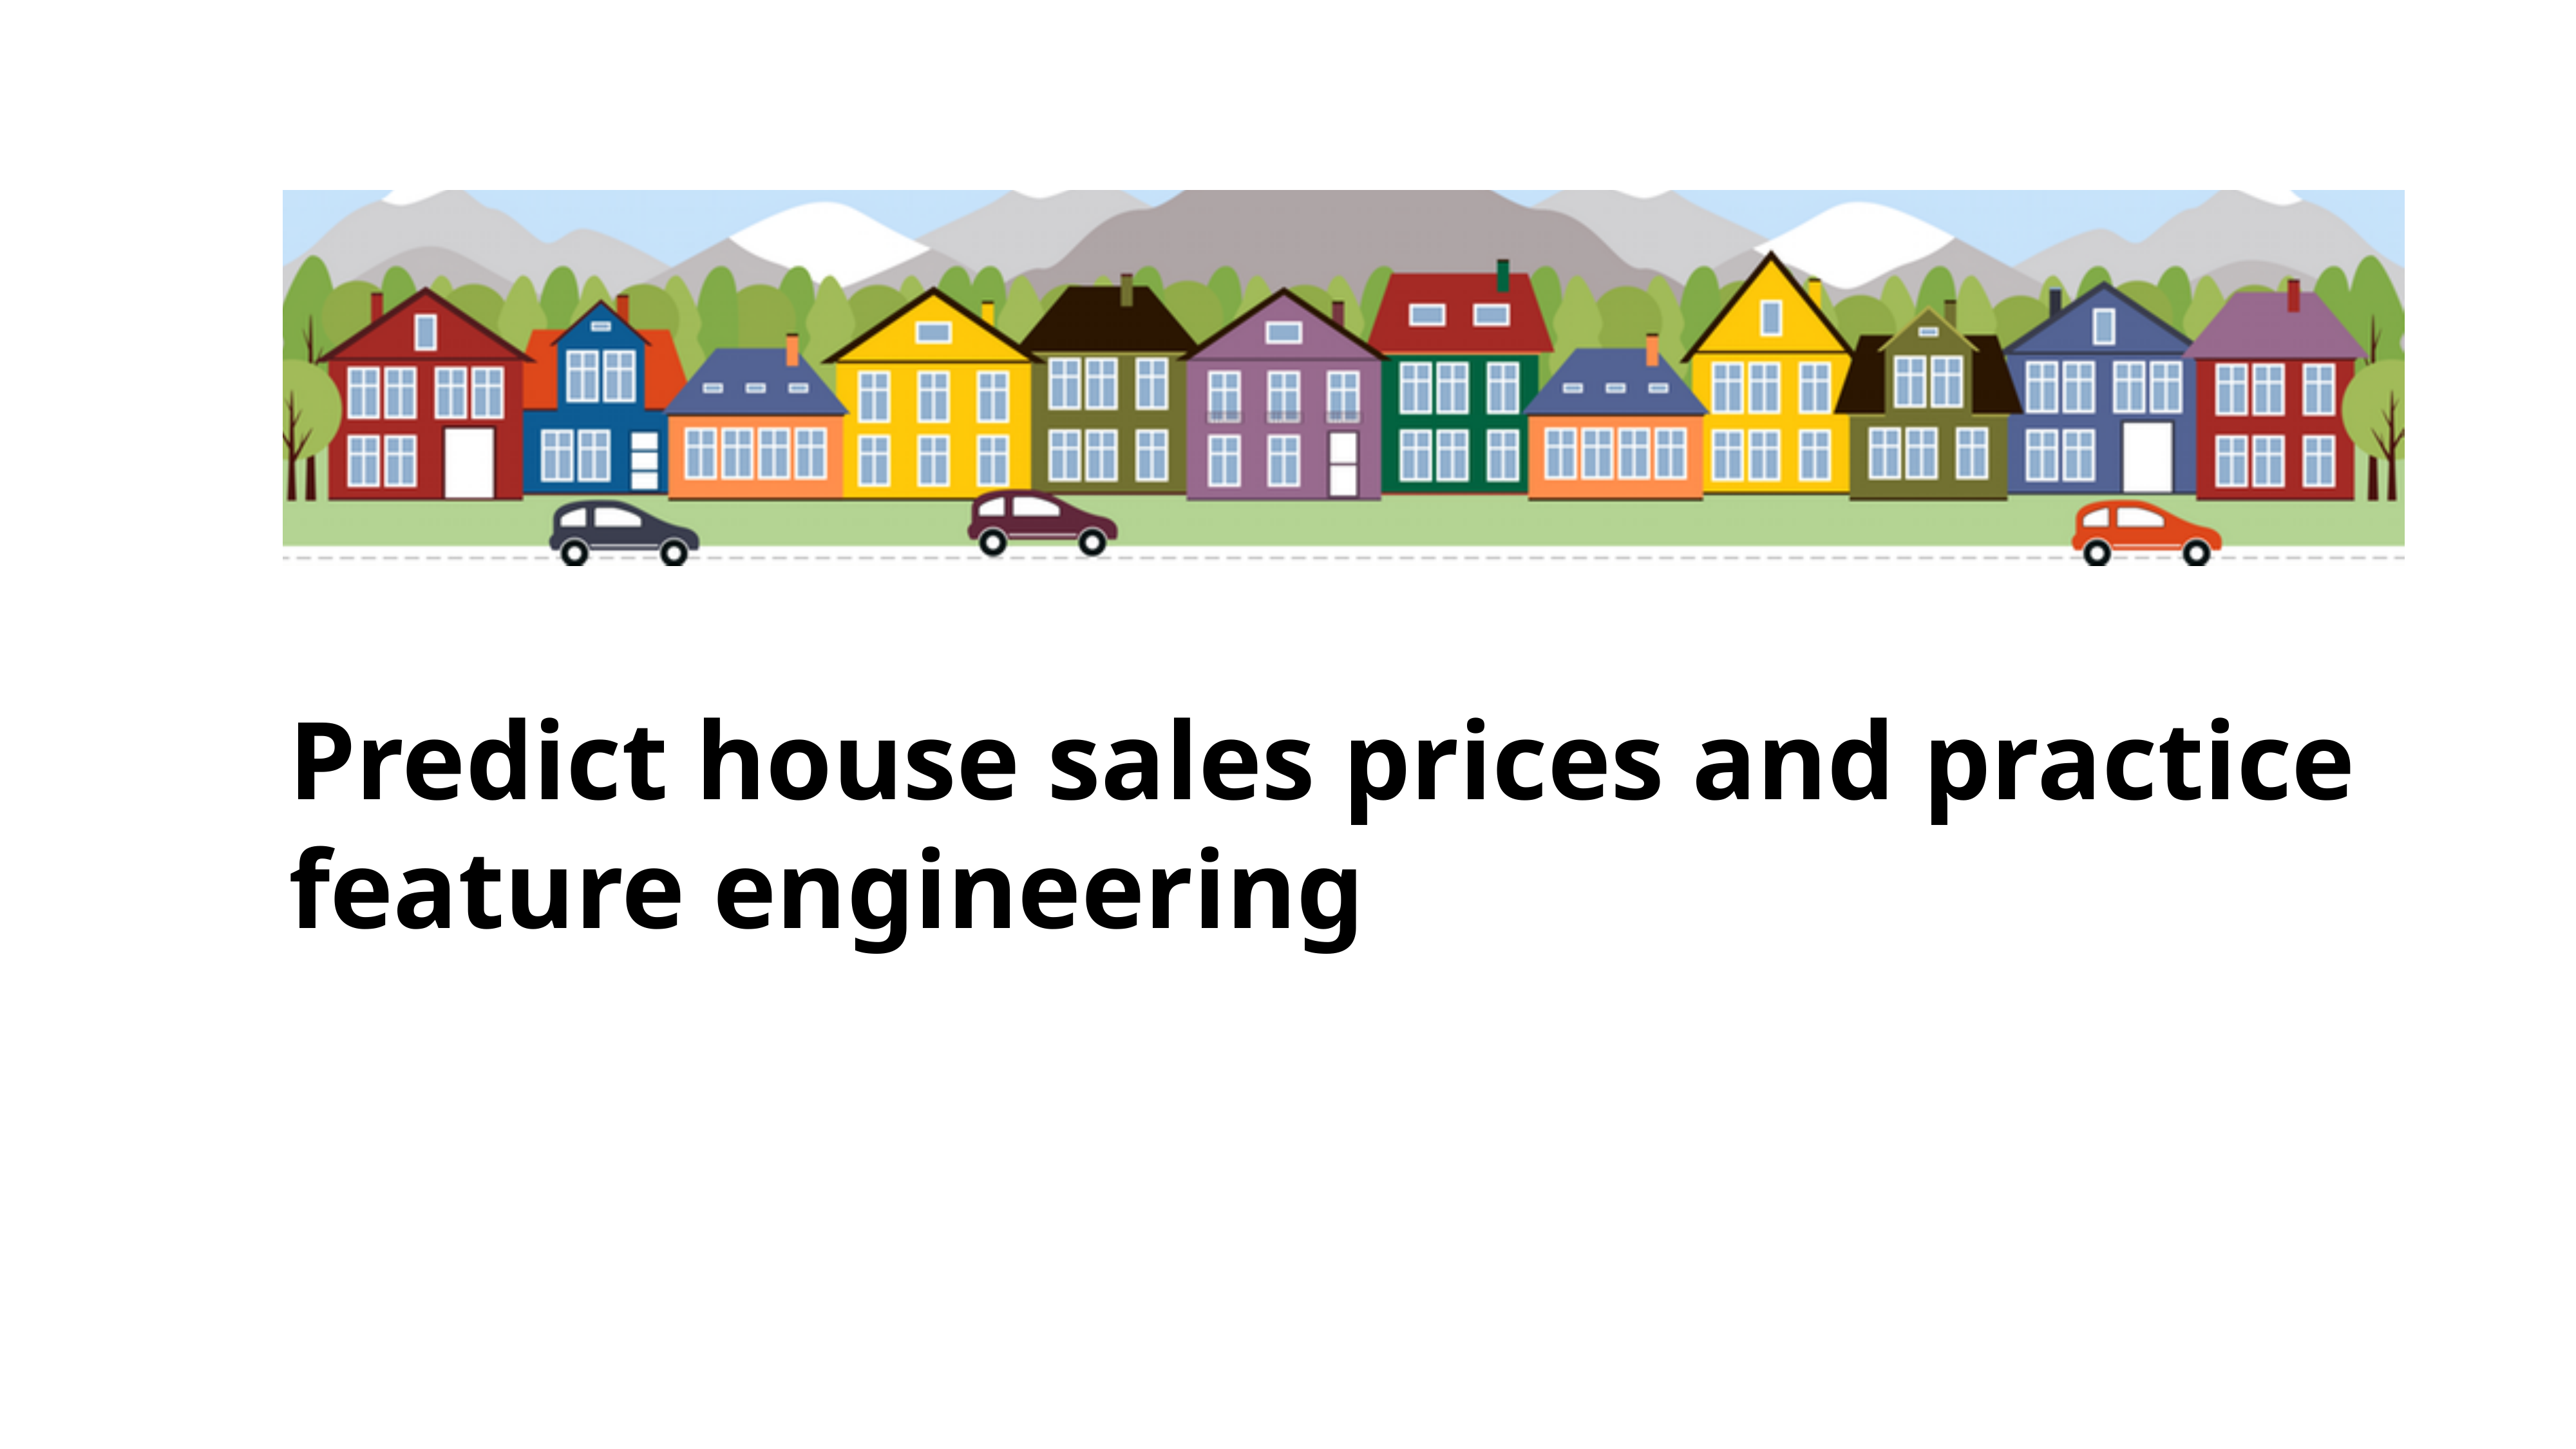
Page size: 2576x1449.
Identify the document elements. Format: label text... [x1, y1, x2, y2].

picture [283, 190, 2405, 566]
list Predict house sales prices and practice feature engineering [283, 686, 2405, 1256]
